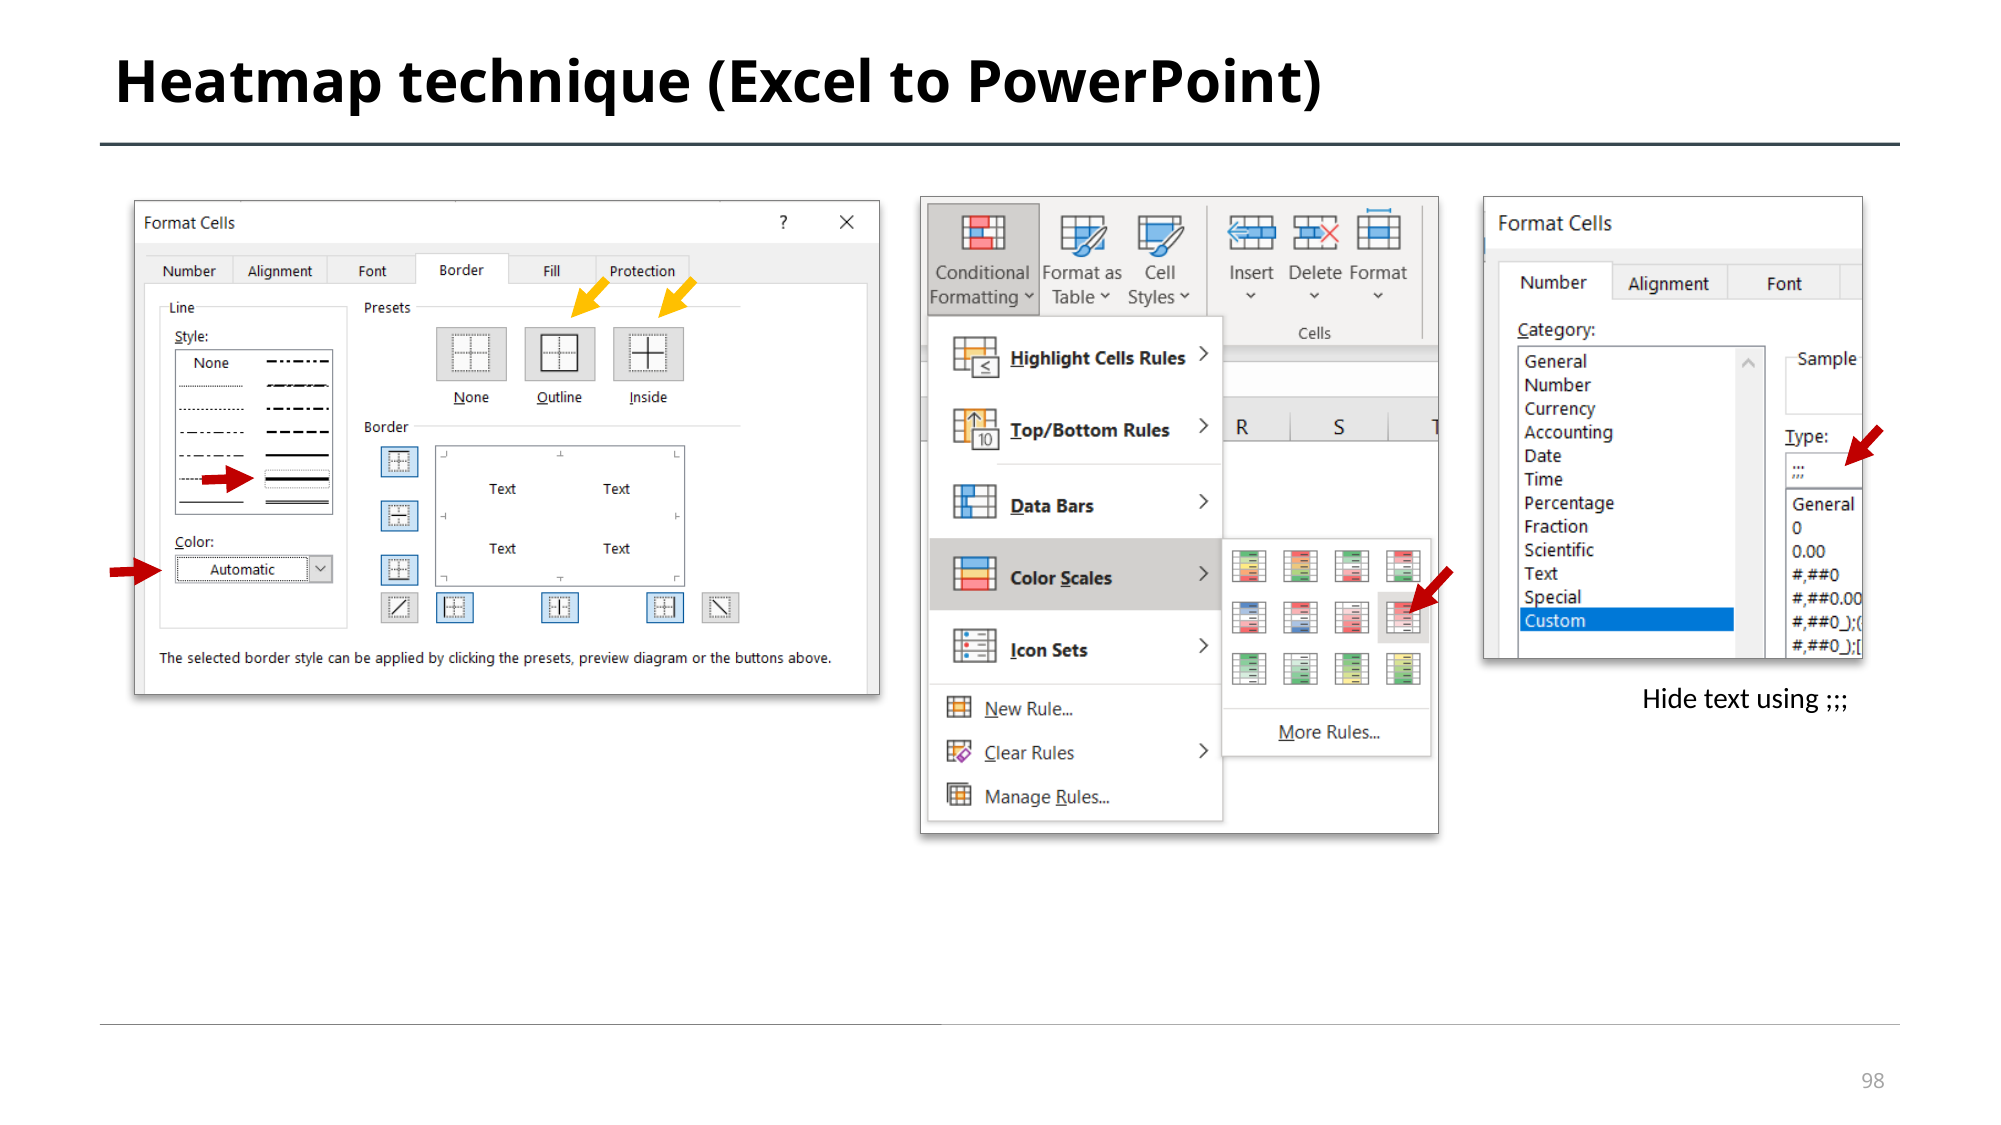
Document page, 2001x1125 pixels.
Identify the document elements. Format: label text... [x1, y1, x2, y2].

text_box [113, 200, 880, 694]
text_box Hide text using ;;; [1628, 672, 1864, 722]
picture [1483, 196, 1863, 659]
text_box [1413, 565, 1446, 617]
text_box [1848, 424, 1877, 470]
slide_number 98 [1450, 1061, 1900, 1103]
title Heatmap technique (Excel to PowerPoint) [99, 33, 1900, 135]
picture [920, 196, 1439, 834]
